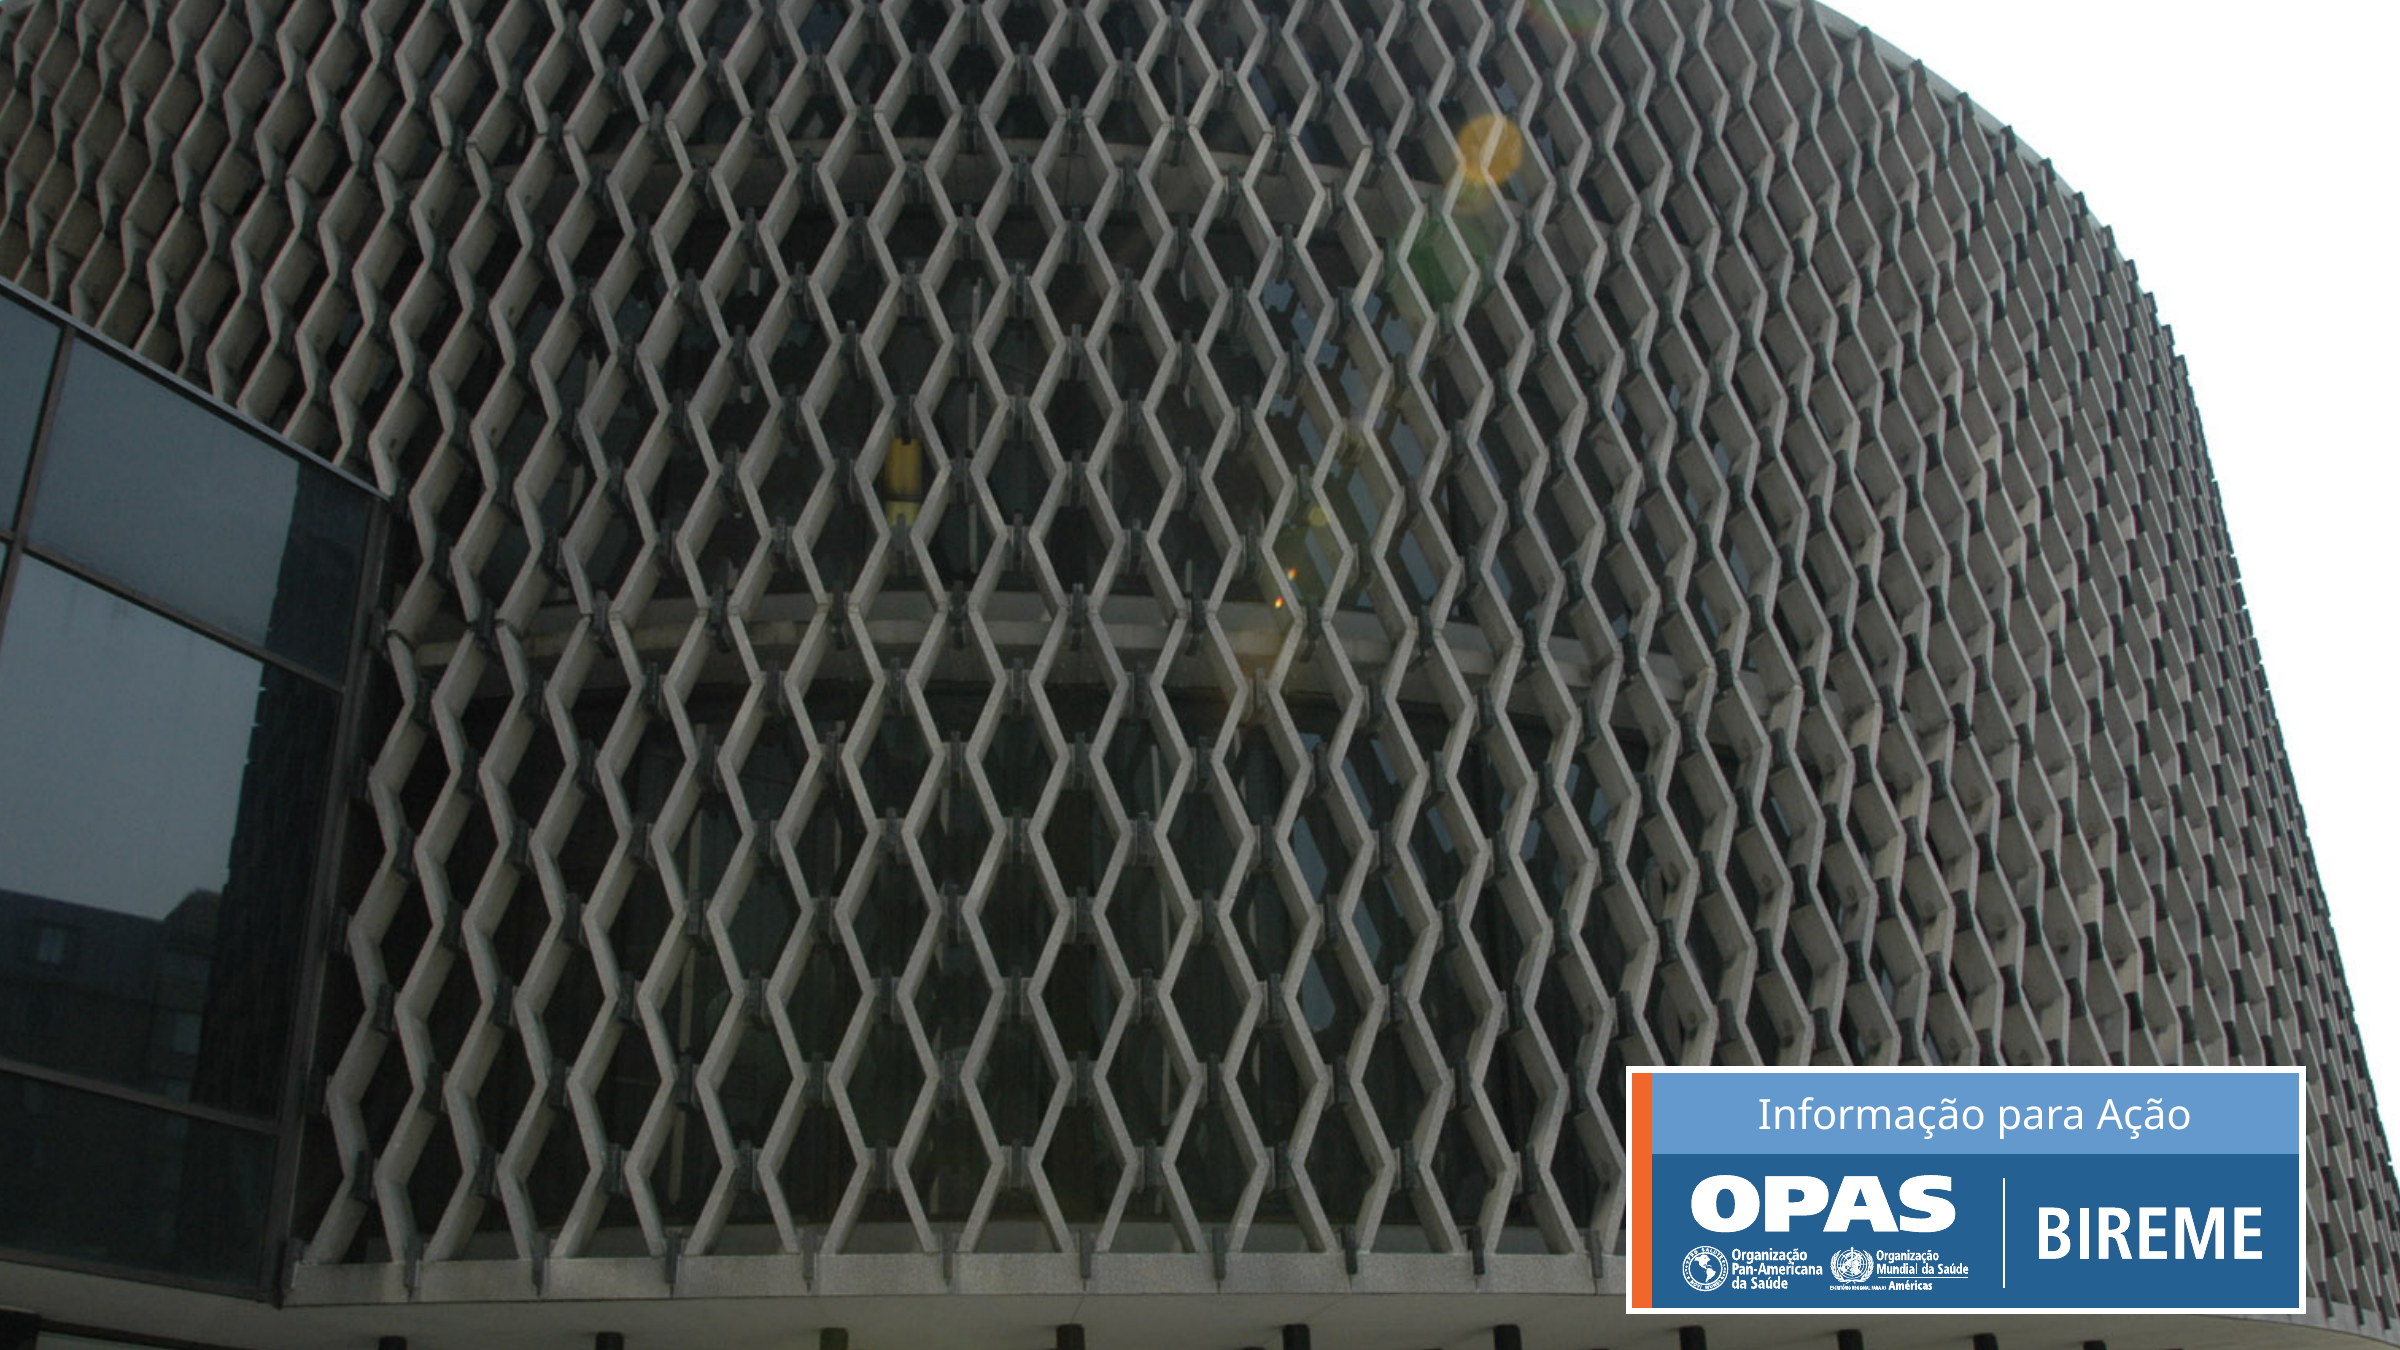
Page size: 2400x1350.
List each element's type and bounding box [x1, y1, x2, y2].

picture [0, 0, 2400, 1350]
text_box [1625, 1066, 2307, 1315]
